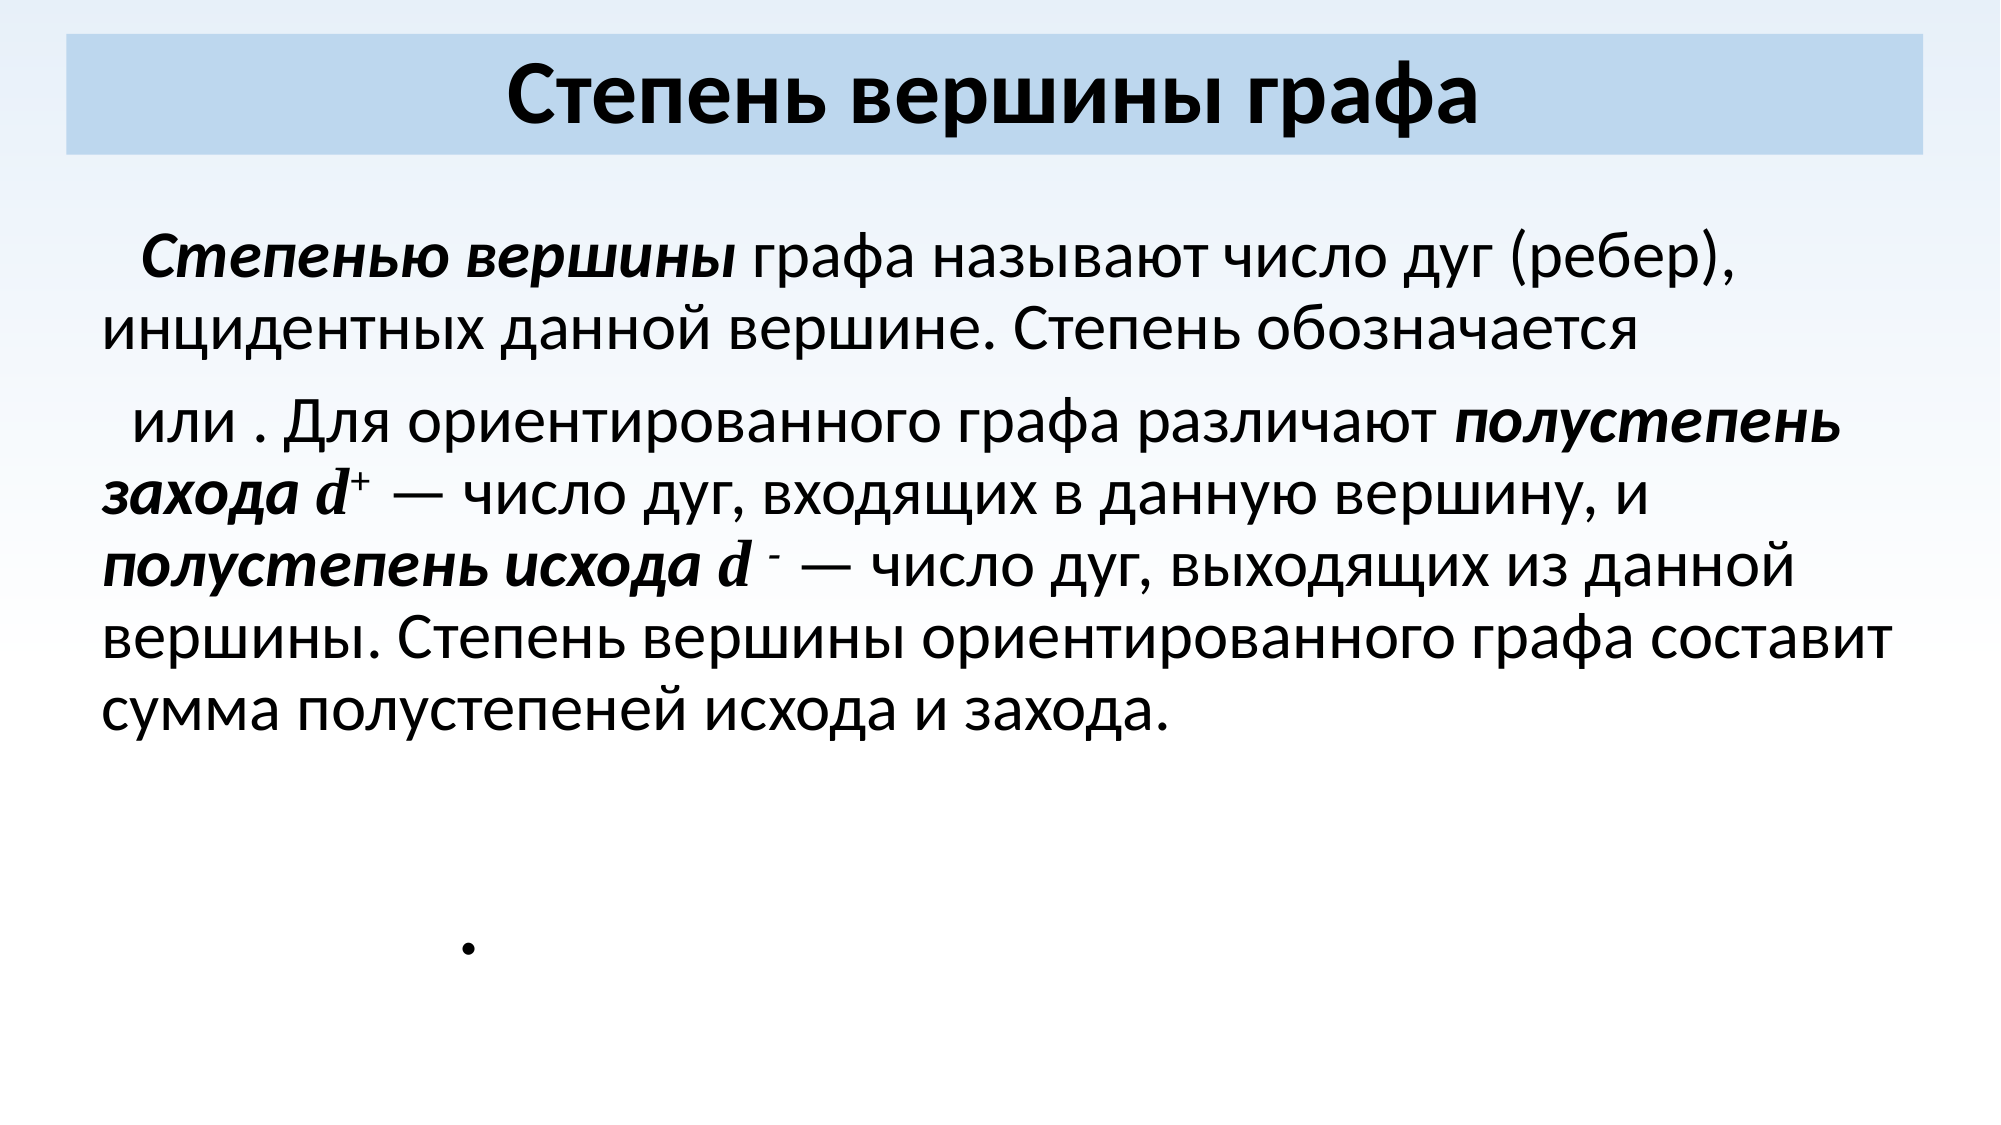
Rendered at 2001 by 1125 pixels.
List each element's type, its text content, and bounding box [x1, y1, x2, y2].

title Степень вершины графа [66, 33, 1924, 155]
